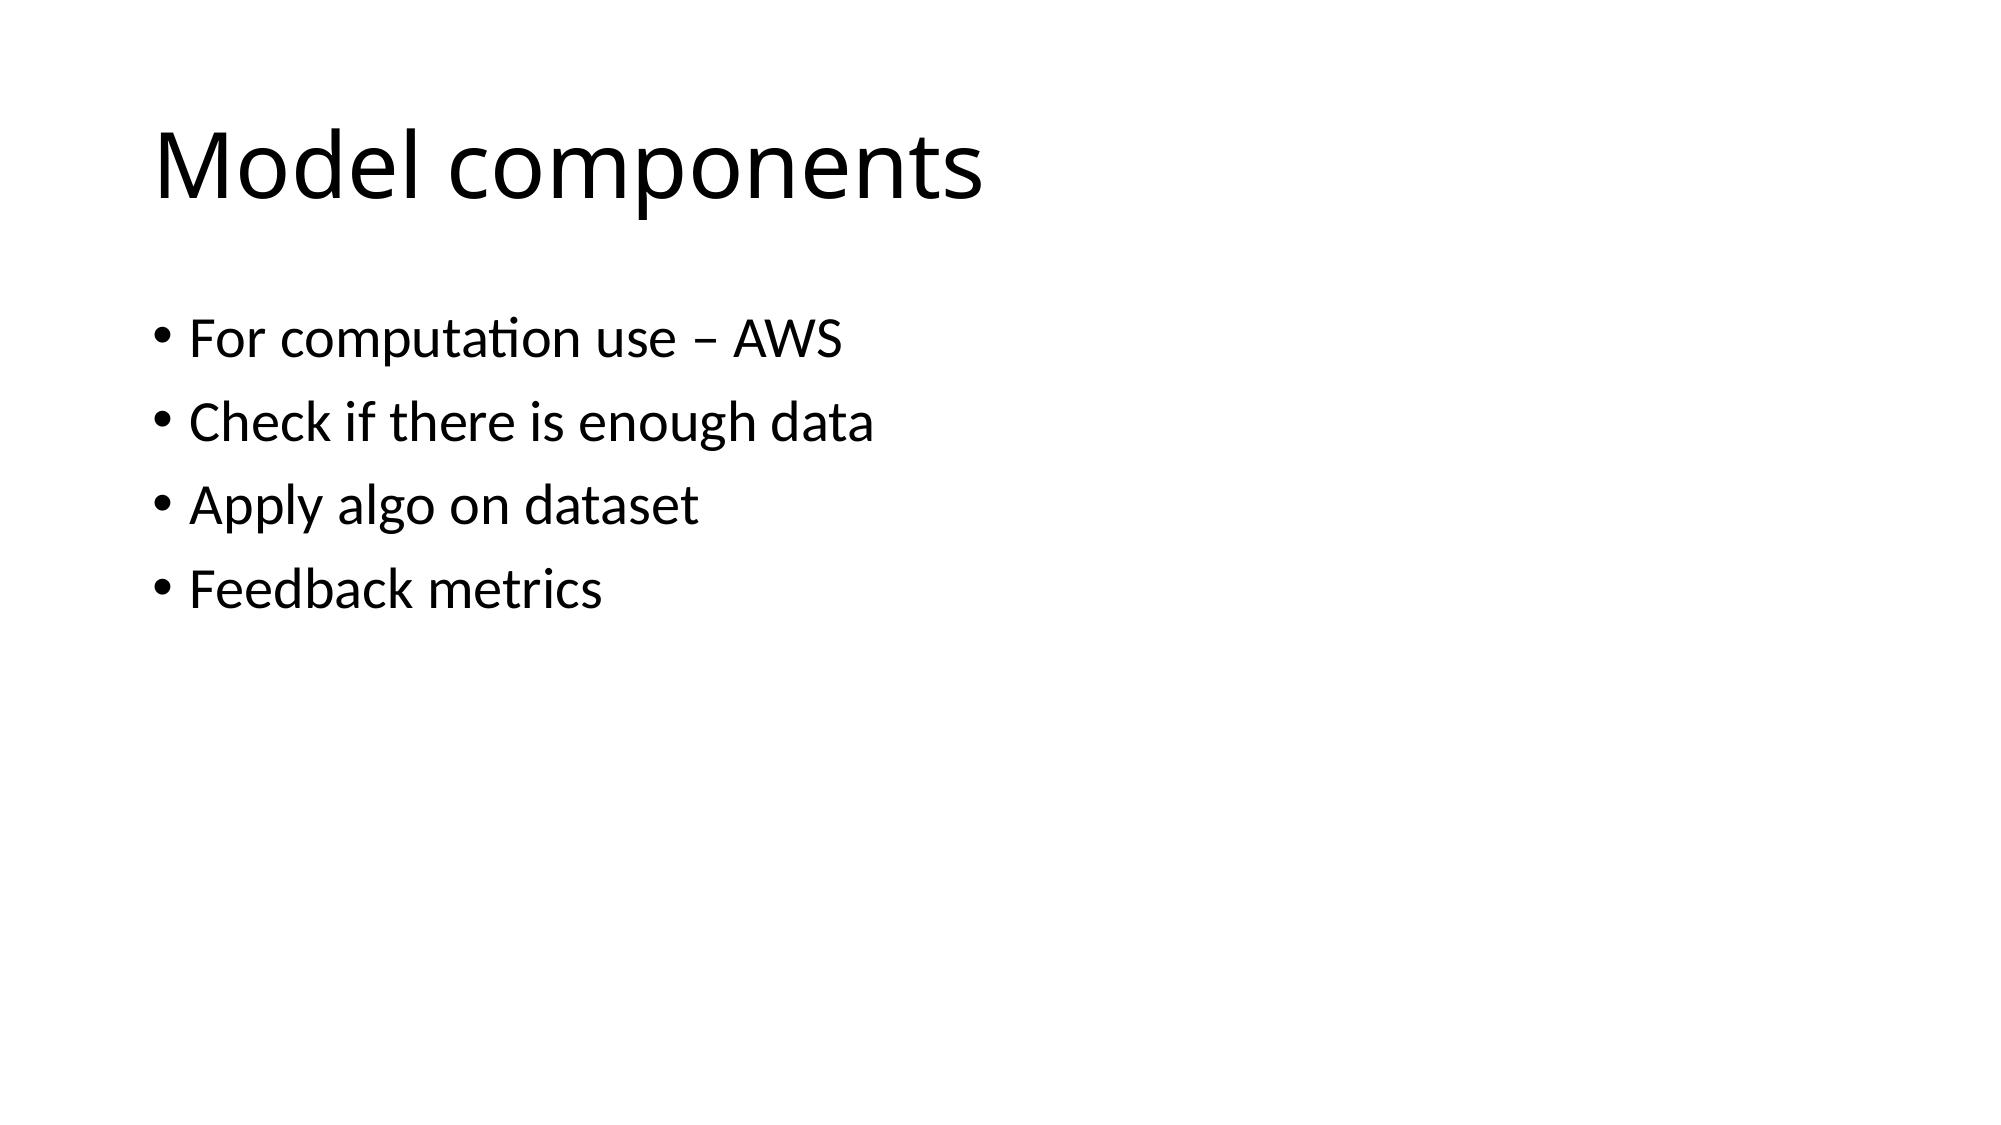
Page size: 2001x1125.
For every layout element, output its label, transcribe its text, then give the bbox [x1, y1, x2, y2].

title Model components [137, 59, 1863, 278]
list For computation use – AWS Check if there is enough data Apply algo on dataset Feedback metrics [137, 299, 1863, 1014]
